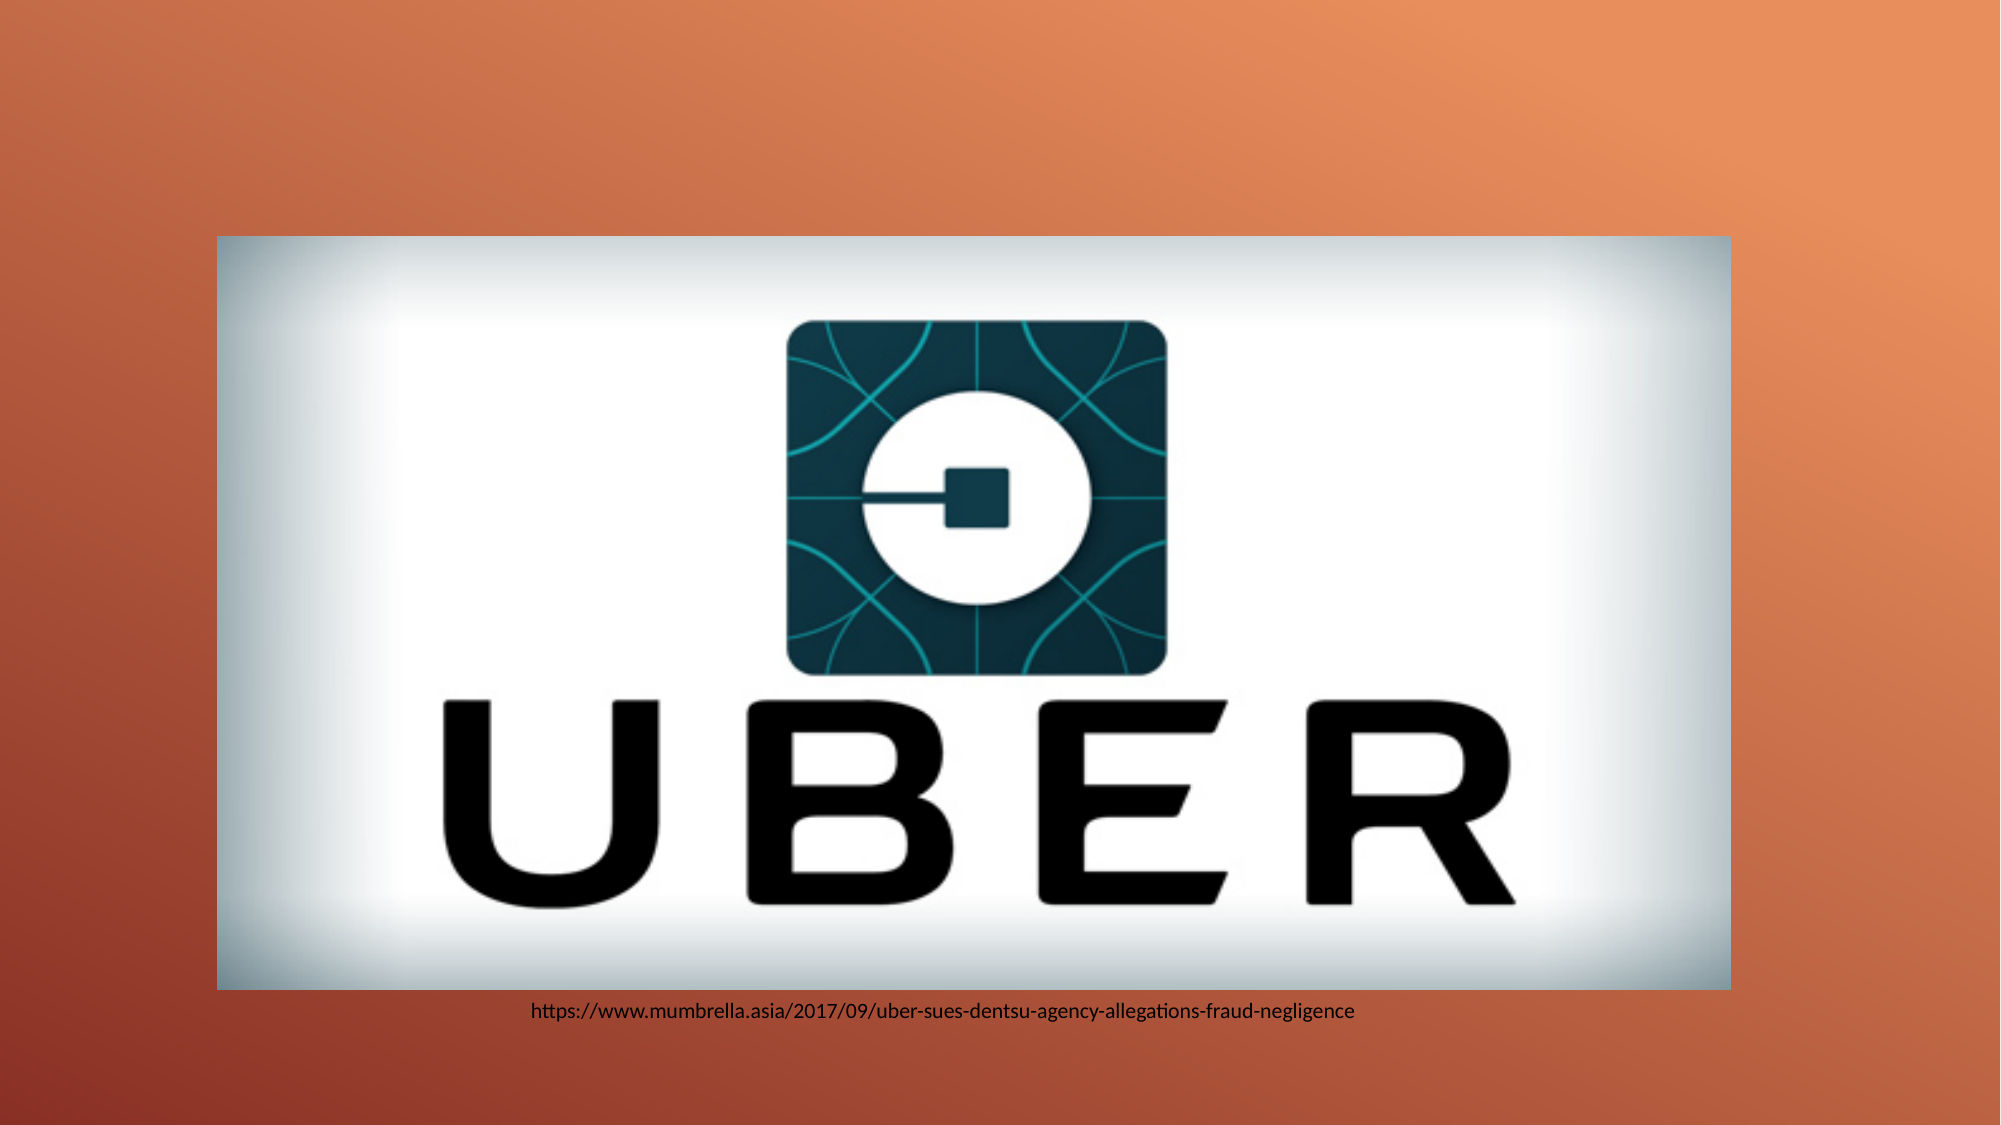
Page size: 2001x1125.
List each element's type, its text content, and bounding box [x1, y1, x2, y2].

text_box https://www.mumbrella.asia/2017/09/uber-sues-dentsu-agency-allegations-fraud-negligence [516, 990, 1495, 1031]
picture [0, 0, 2001, 1125]
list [217, 236, 1731, 990]
